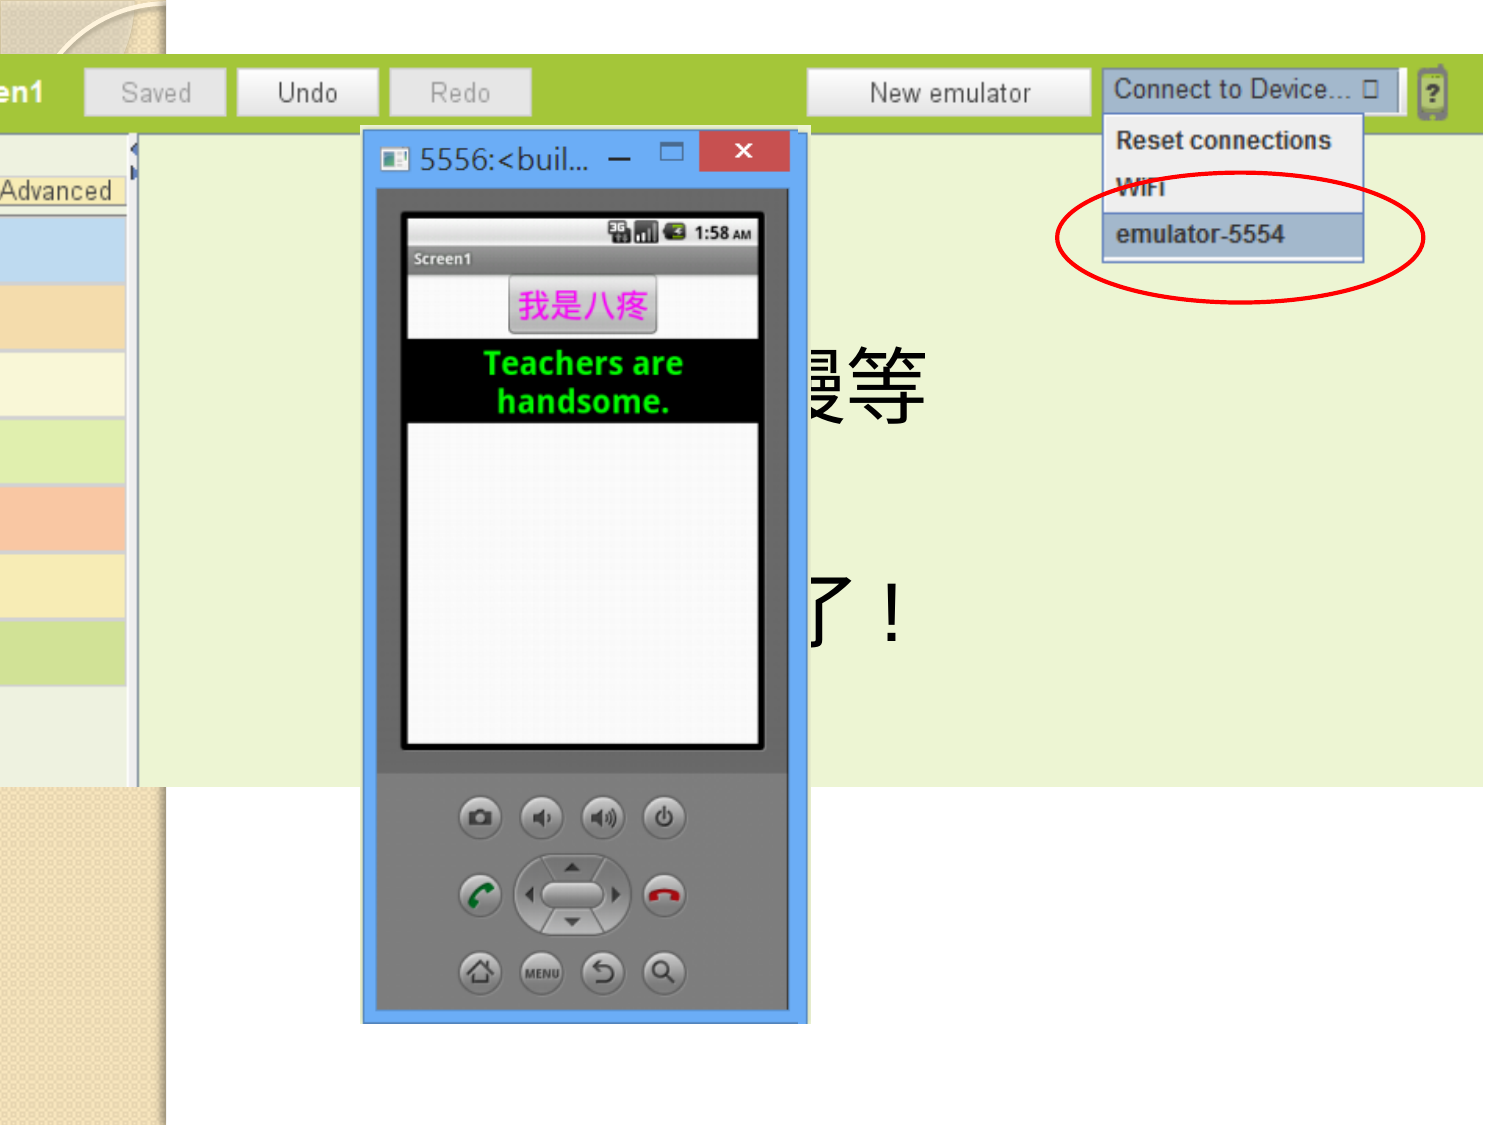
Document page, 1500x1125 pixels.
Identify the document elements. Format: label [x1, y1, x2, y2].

picture [0, 54, 1483, 1025]
